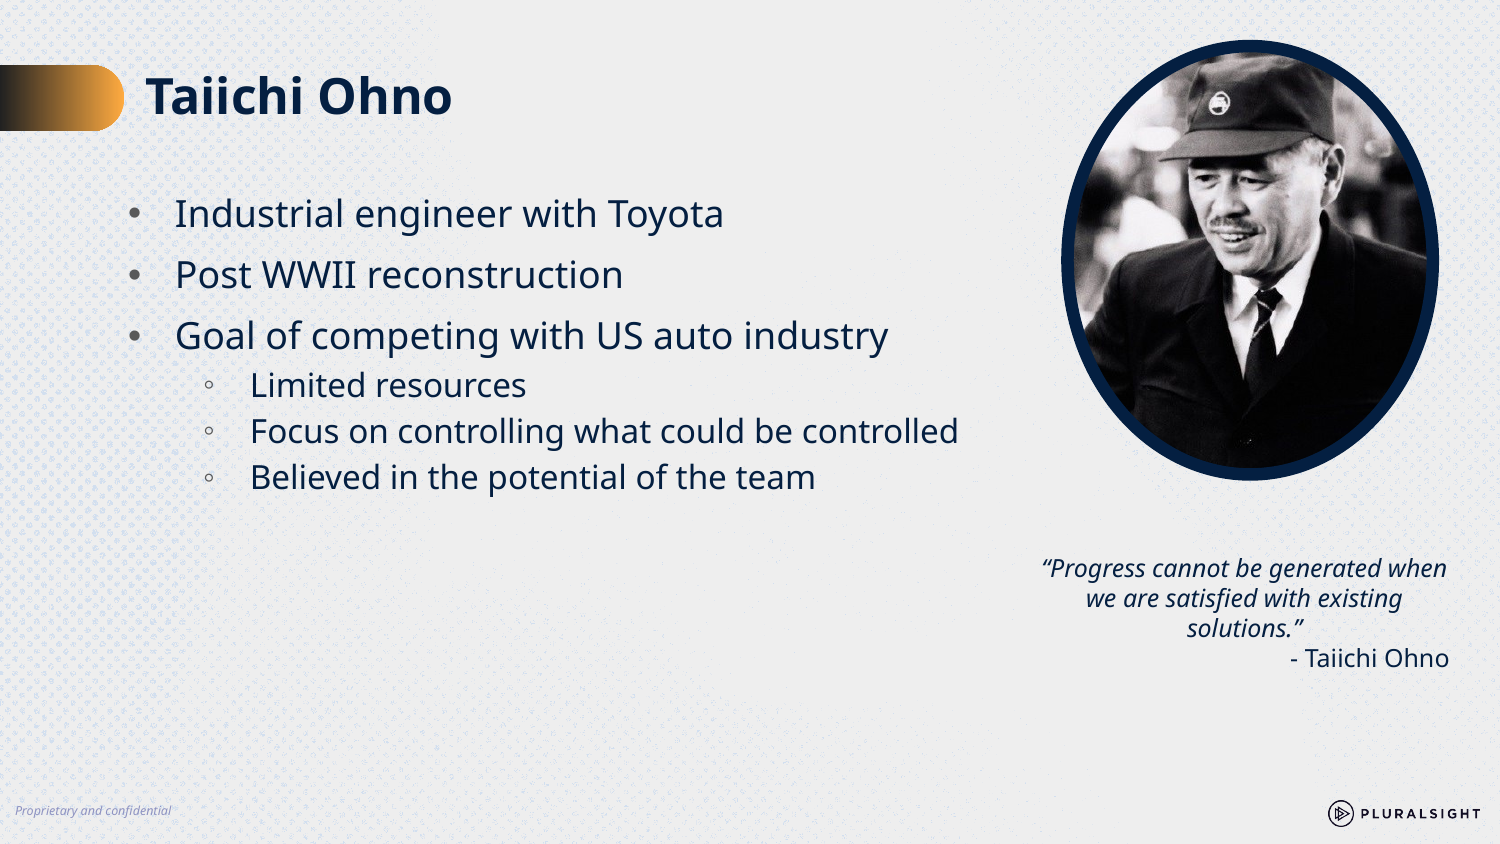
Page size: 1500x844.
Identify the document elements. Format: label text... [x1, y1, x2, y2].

picture [0, 0, 1500, 844]
title Taiichi Ohno [130, 55, 1062, 141]
text_box “Progress cannot be generated when we are satisfied with existing solutions.” - Taiichi Ohno [1024, 545, 1465, 681]
list Industrial engineer with Toyota Post WWII reconstruction Goal of competing with US auto industry Limited resources Focus on controlling what could be controlled Believed in the potential of the team [113, 187, 1057, 700]
